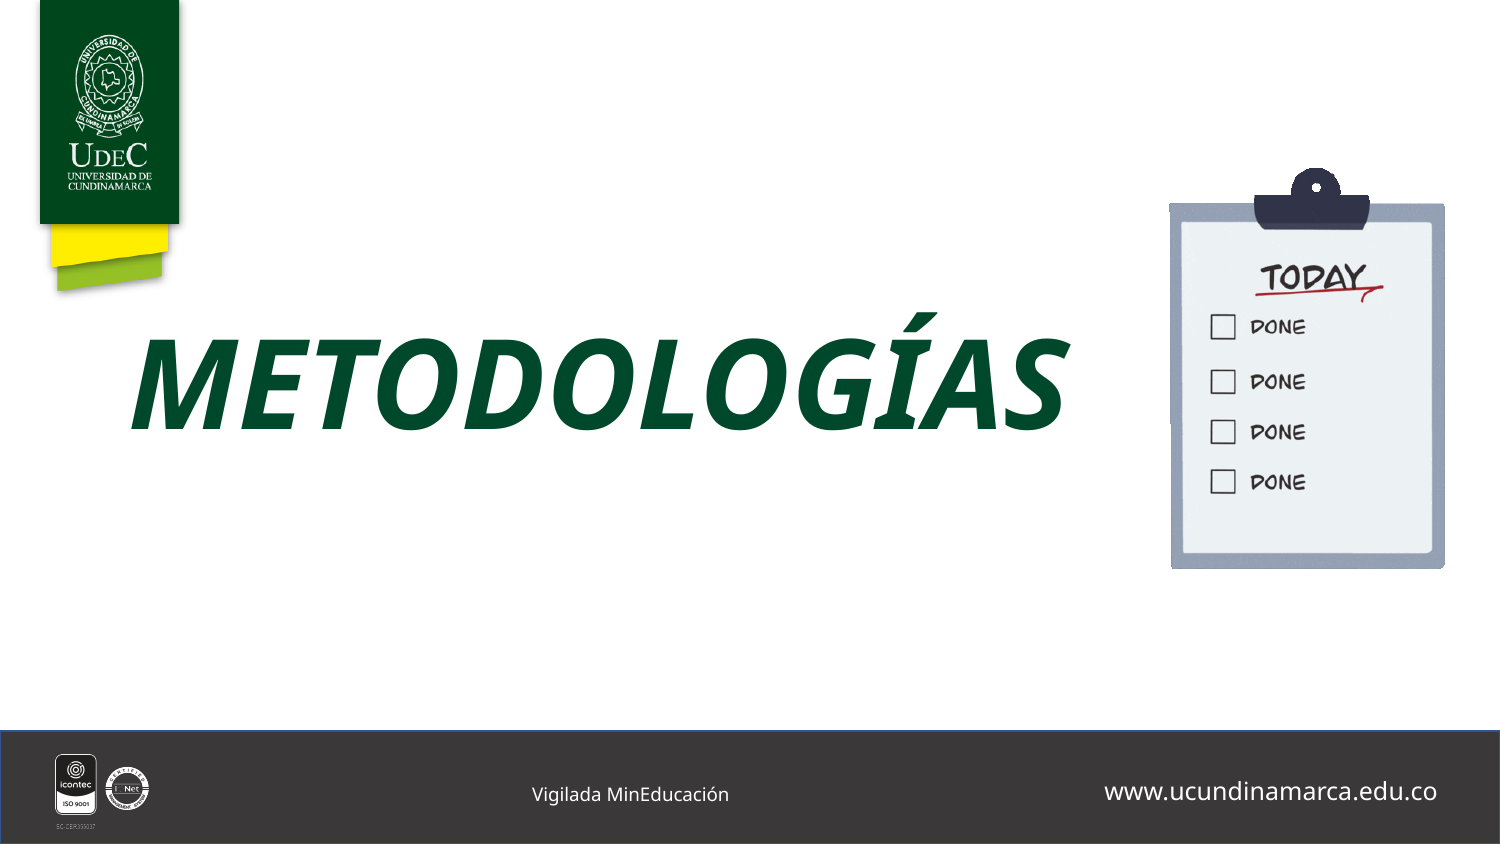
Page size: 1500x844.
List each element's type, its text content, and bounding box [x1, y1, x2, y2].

title METODOLOGÍAS [30, 257, 1140, 521]
picture [0, 0, 1500, 730]
picture [55, 754, 149, 831]
